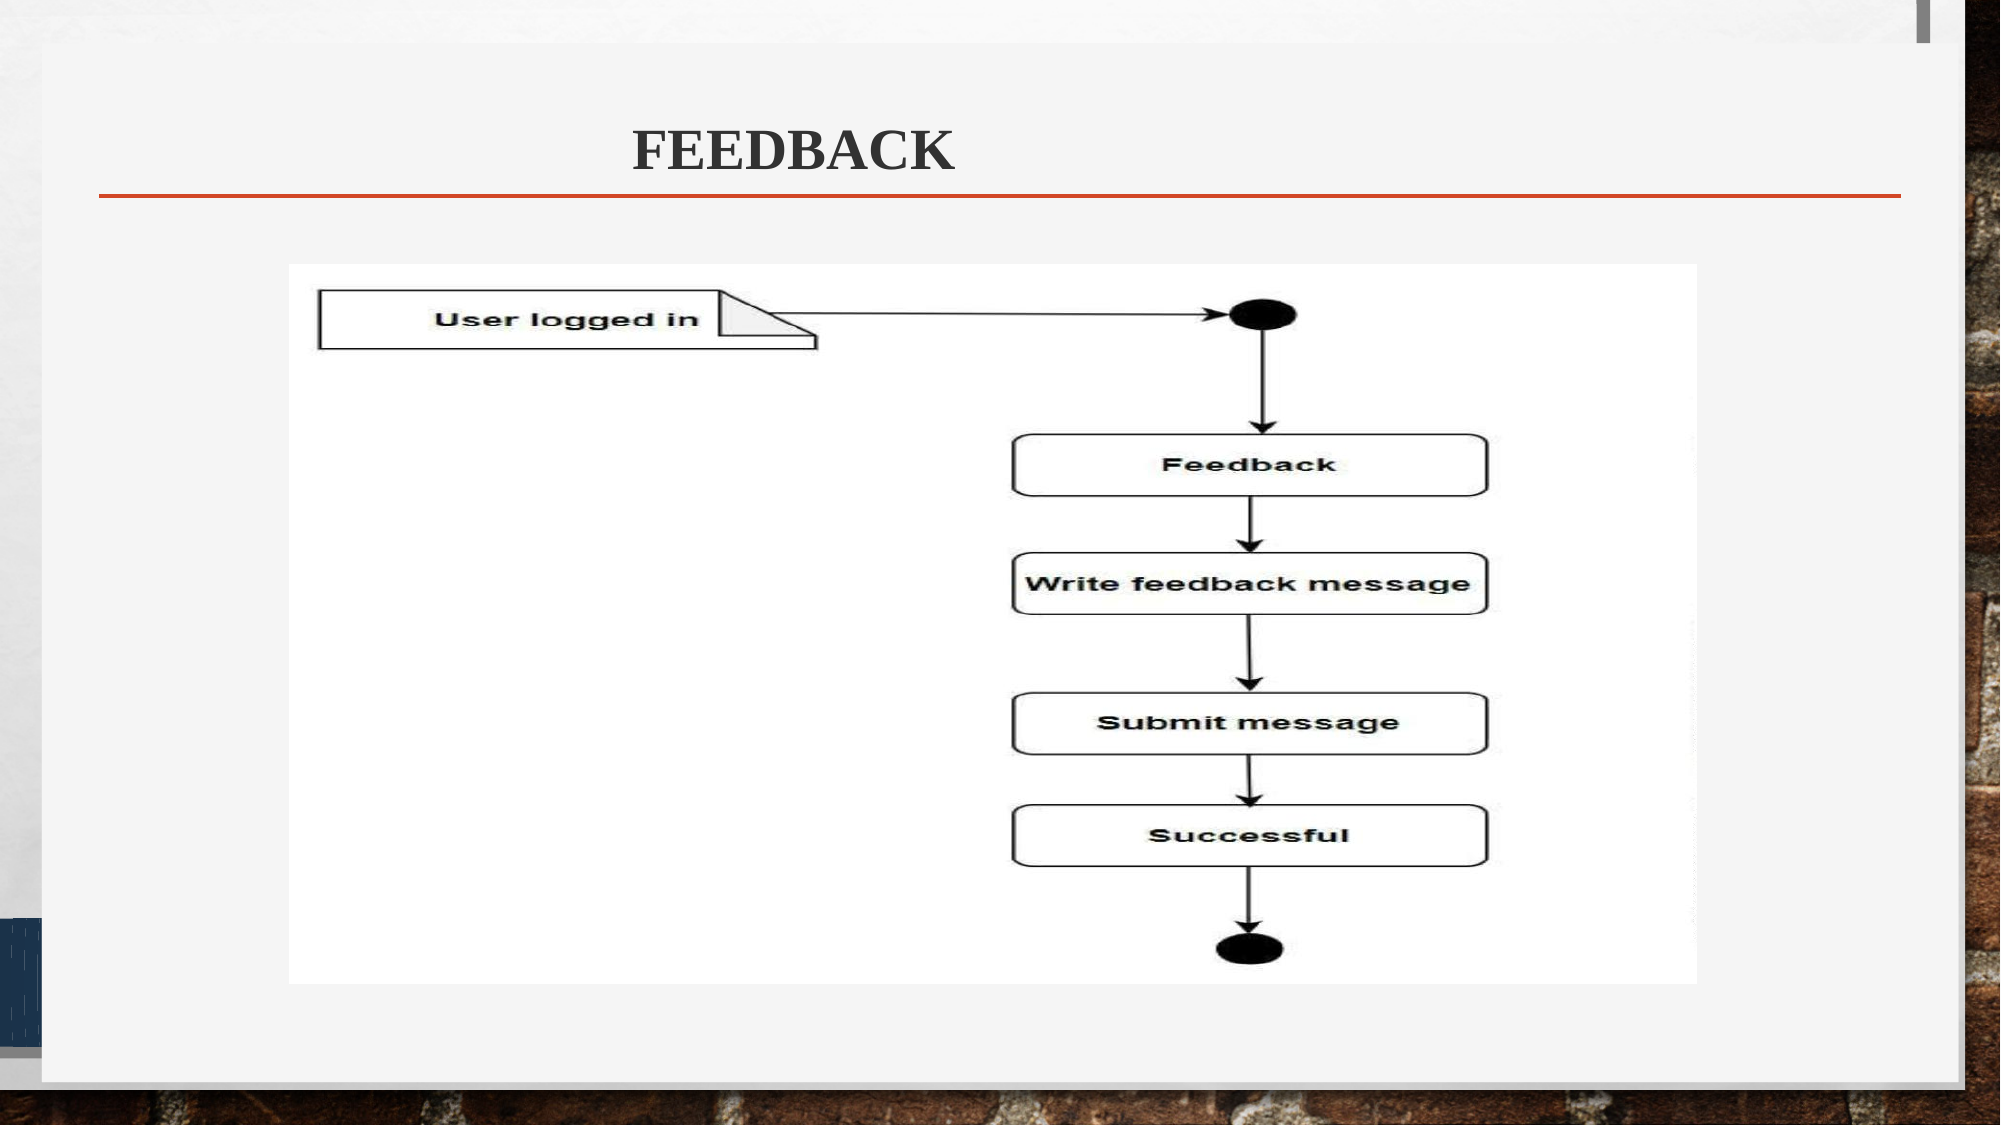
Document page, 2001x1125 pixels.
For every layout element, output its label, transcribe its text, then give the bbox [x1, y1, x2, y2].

picture [0, 0, 2000, 1125]
title Feedback [617, 84, 1746, 190]
picture [289, 264, 1697, 985]
